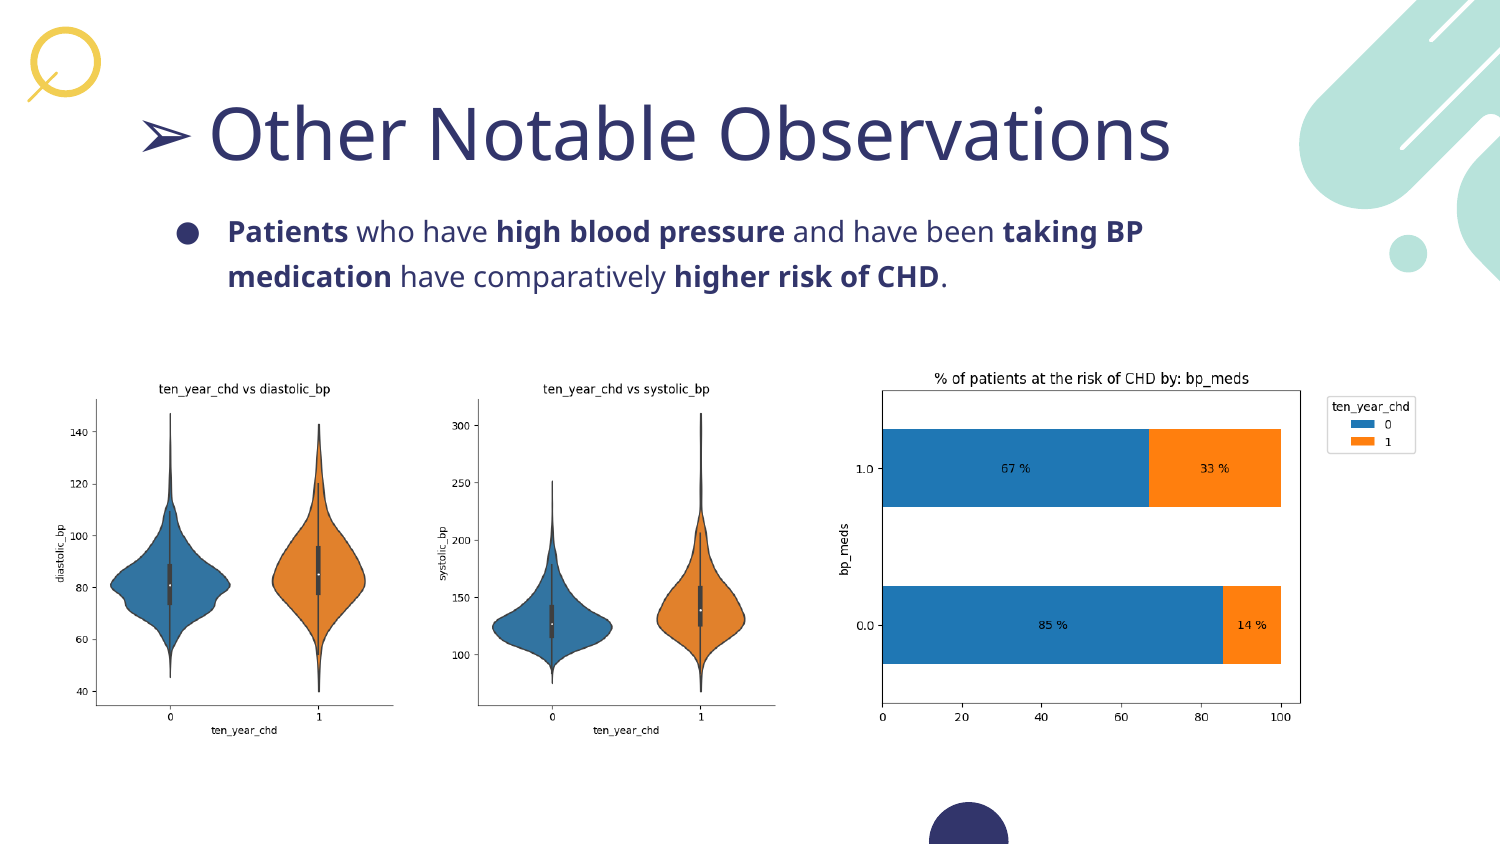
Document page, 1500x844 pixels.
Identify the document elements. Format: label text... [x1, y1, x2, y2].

subtitle Patients who have high blood pressure and have been taking BP medication have comparatively higher risk of CHD. [137, 187, 1314, 345]
title Other Notable Observations [118, 72, 1382, 167]
picture [430, 376, 782, 744]
picture [47, 376, 399, 744]
picture [829, 363, 1423, 731]
